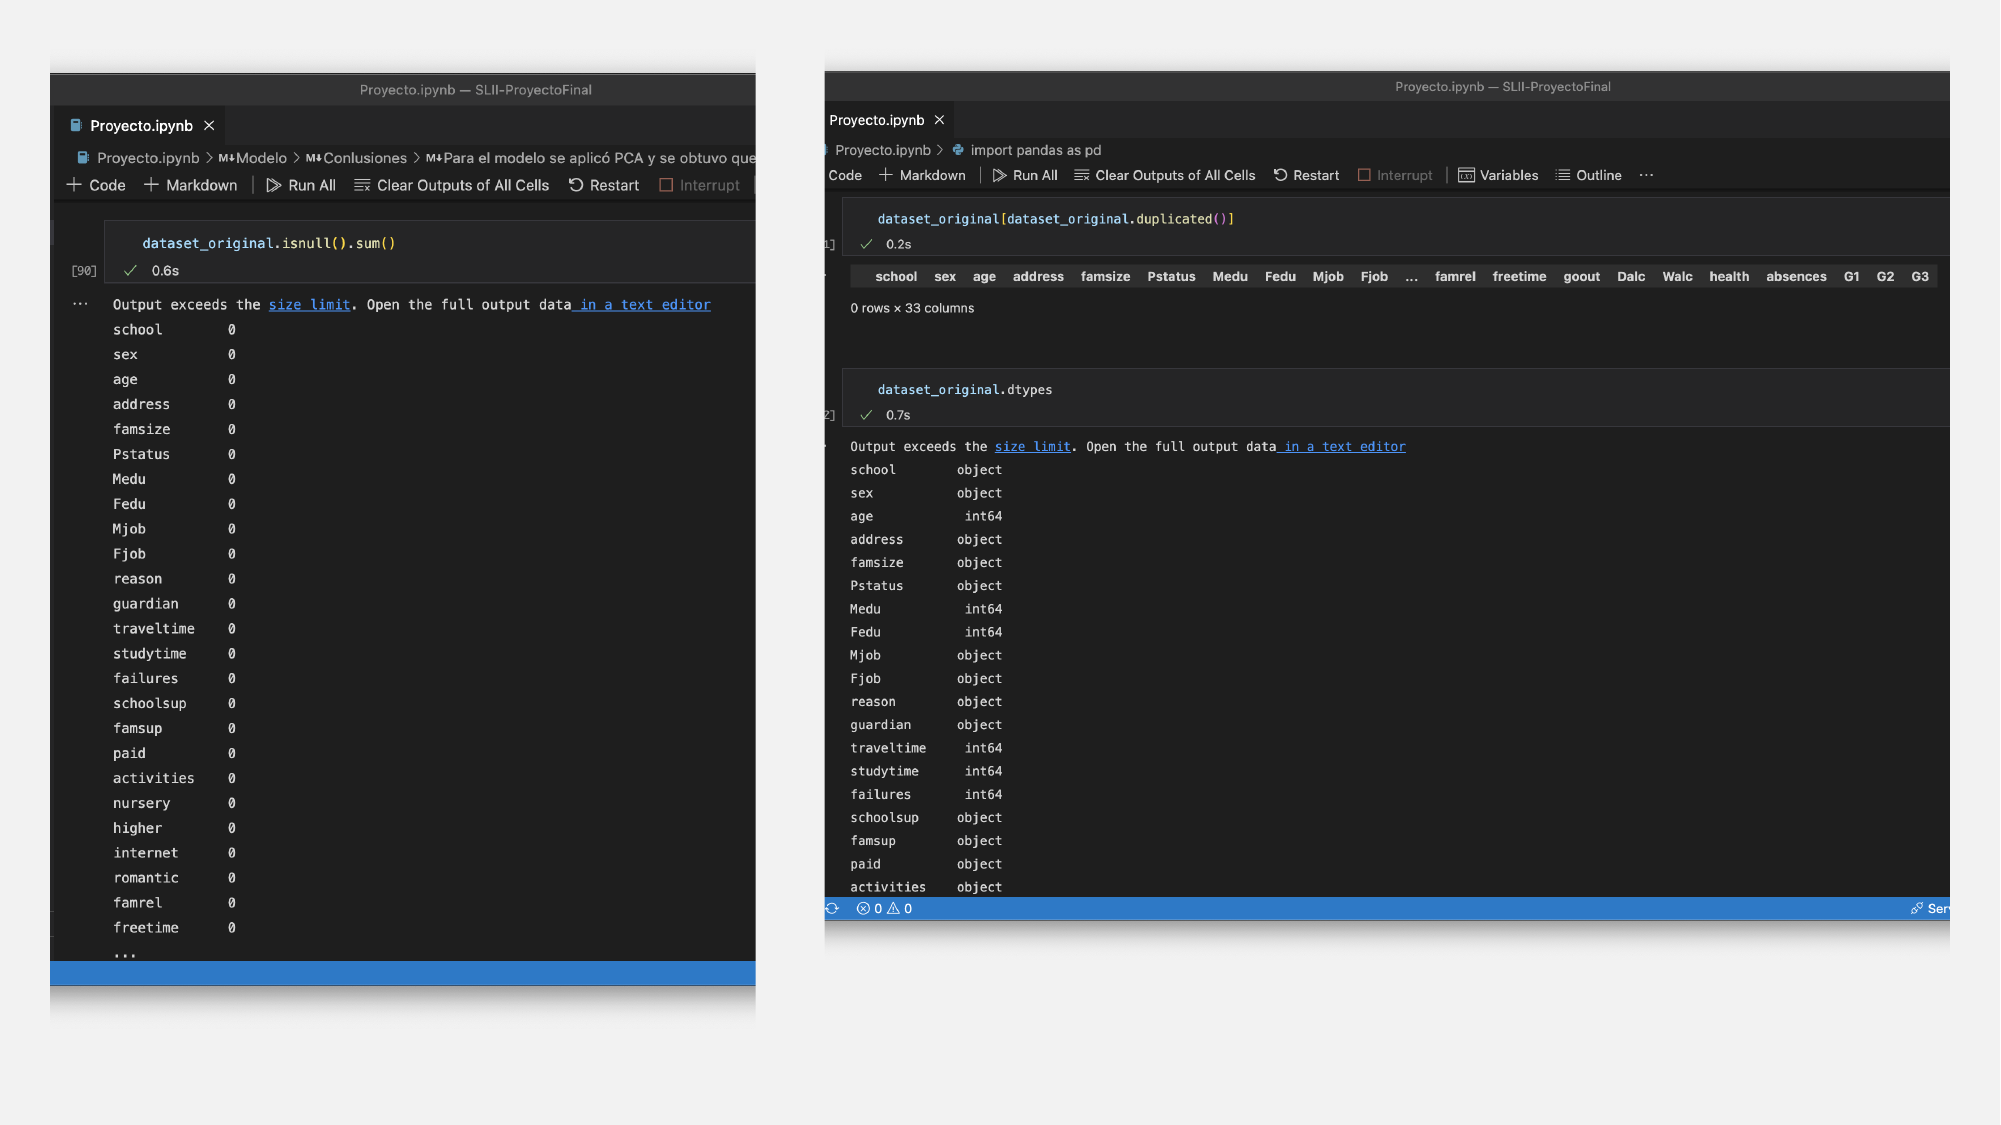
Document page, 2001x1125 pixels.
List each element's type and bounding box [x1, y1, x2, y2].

picture [824, 44, 1950, 964]
picture [49, 44, 756, 1033]
